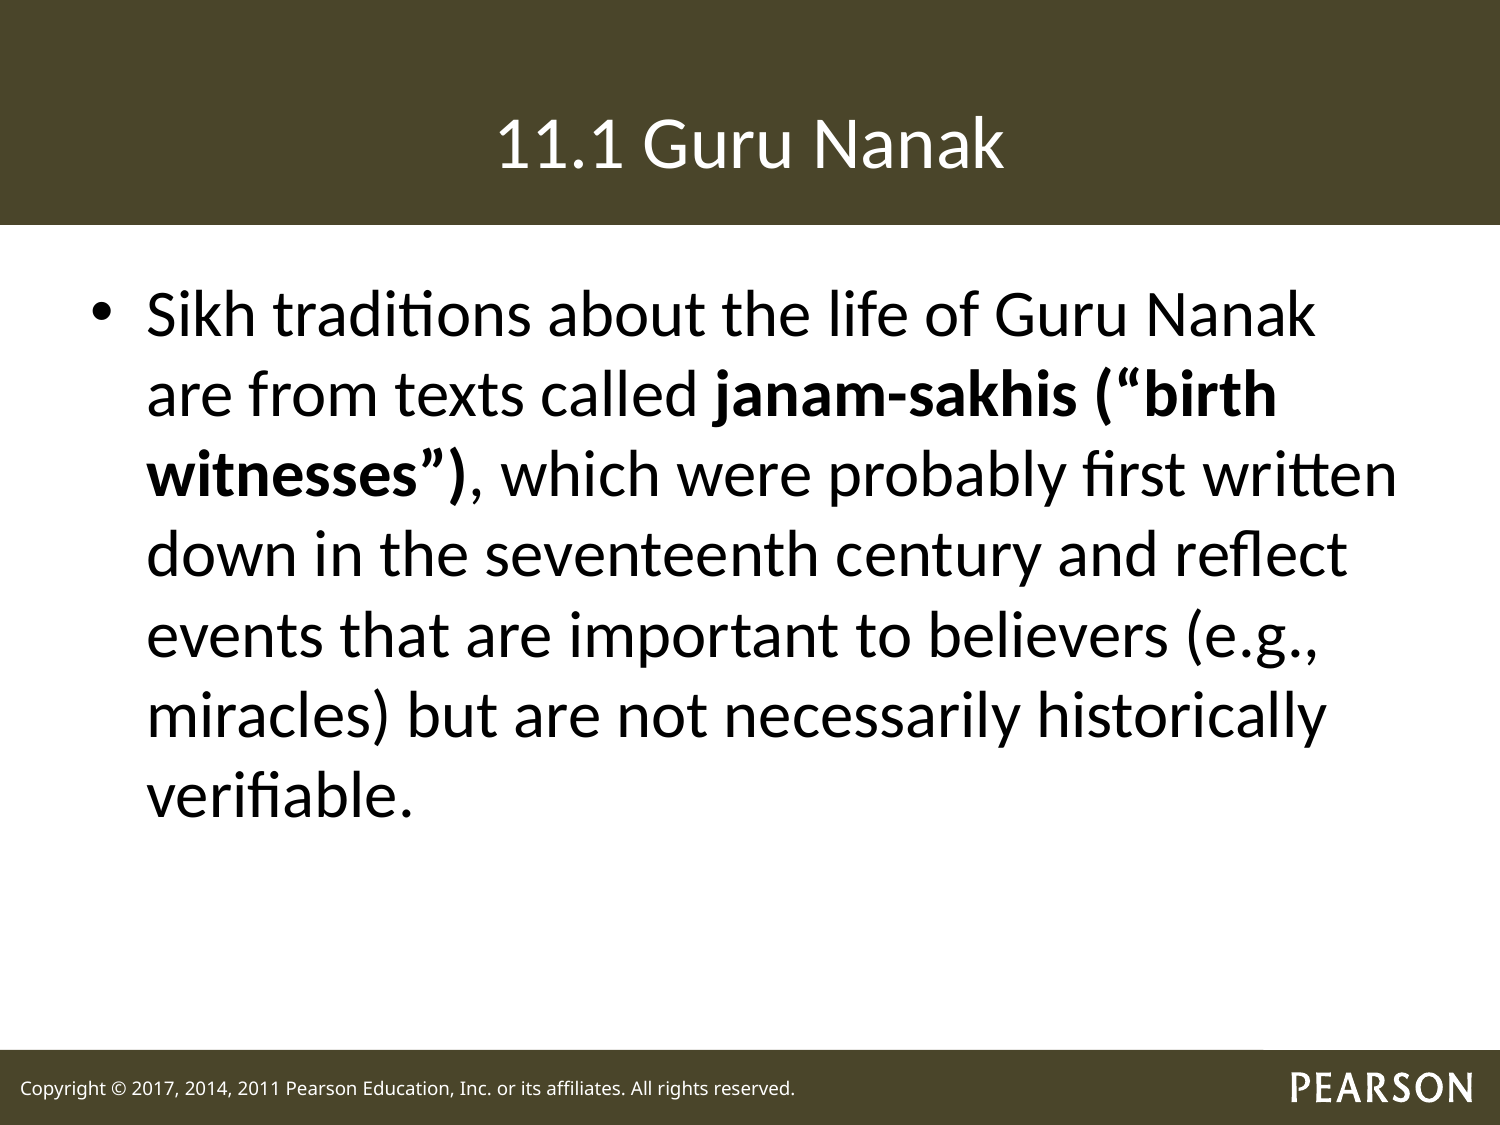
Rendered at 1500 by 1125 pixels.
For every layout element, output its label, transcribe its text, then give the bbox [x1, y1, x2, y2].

list Sikh traditions about the life of Guru Nanak are from texts called janam-sakhis (“birth witnesses”), which were probably first written down in the seventeenth century and reflect events that are important to believers (e.g., miracles) but are not necessarily historically verifiable. [75, 262, 1425, 1005]
title 11.1 Guru Nanak [75, 45, 1425, 233]
